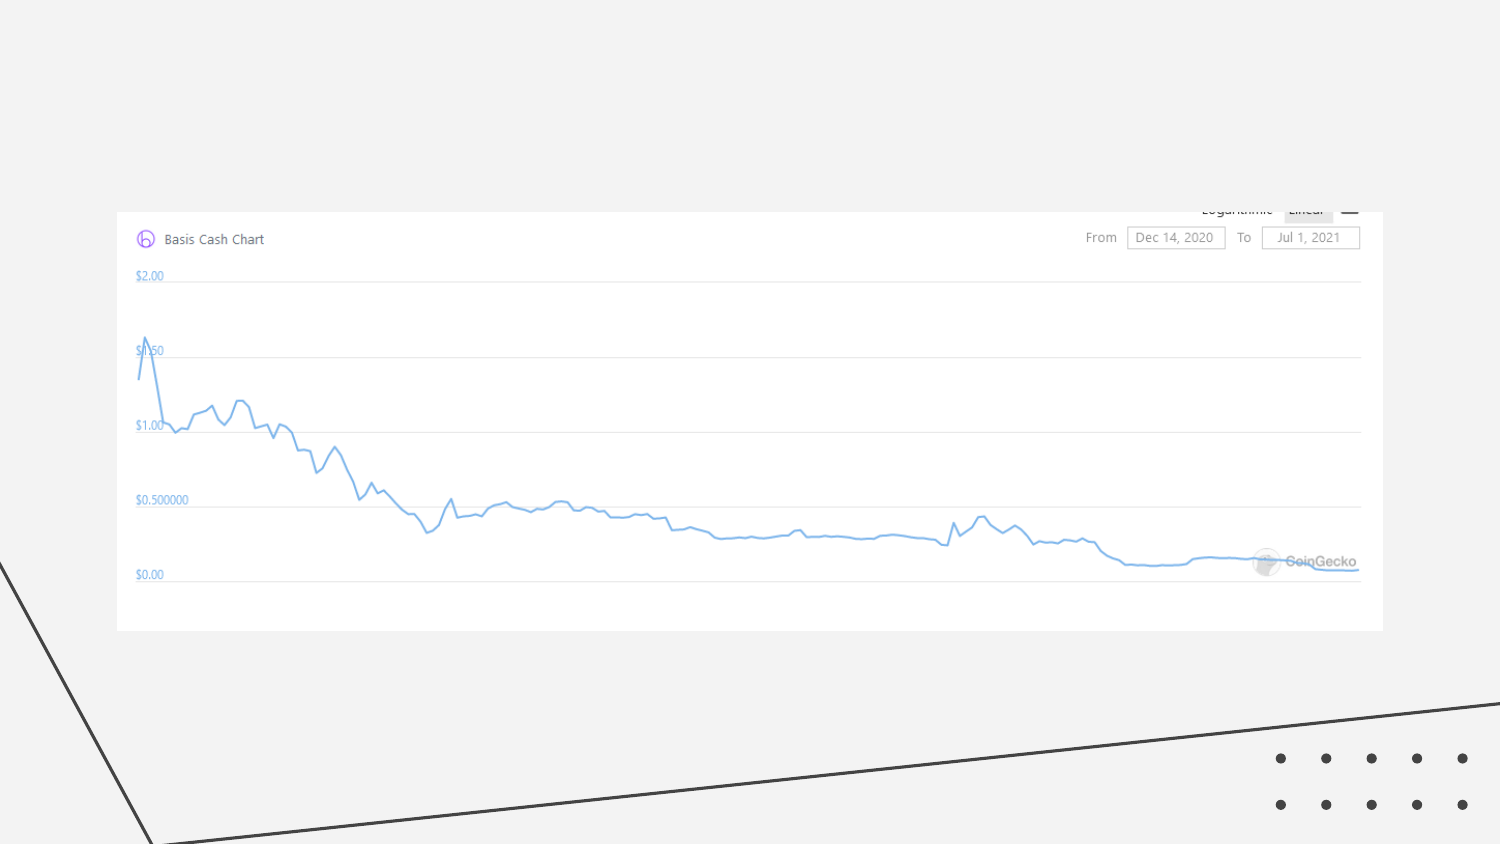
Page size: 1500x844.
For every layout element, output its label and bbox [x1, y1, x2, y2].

picture [117, 212, 1383, 631]
